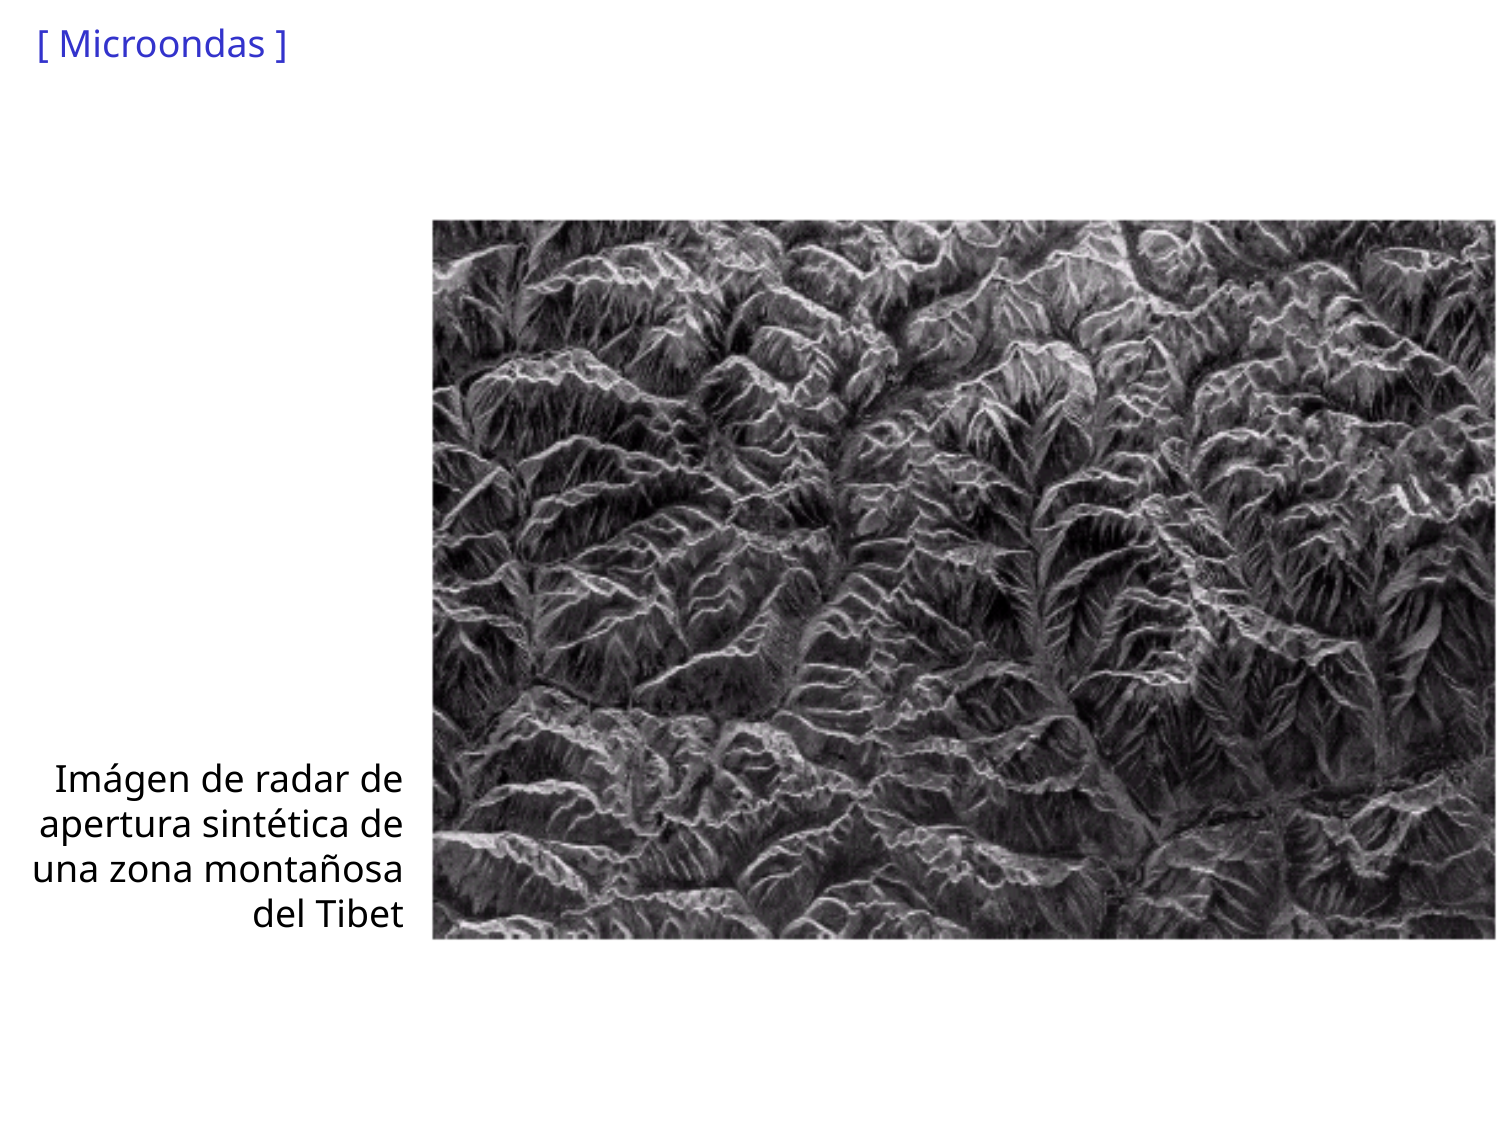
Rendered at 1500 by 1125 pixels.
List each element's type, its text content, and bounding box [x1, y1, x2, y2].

text_box Imágen de radar de apertura sintética de una zona montañosa del Tibet [0, 725, 405, 936]
picture [425, 216, 1500, 945]
text_box [ Microondas ] [21, 12, 303, 73]
